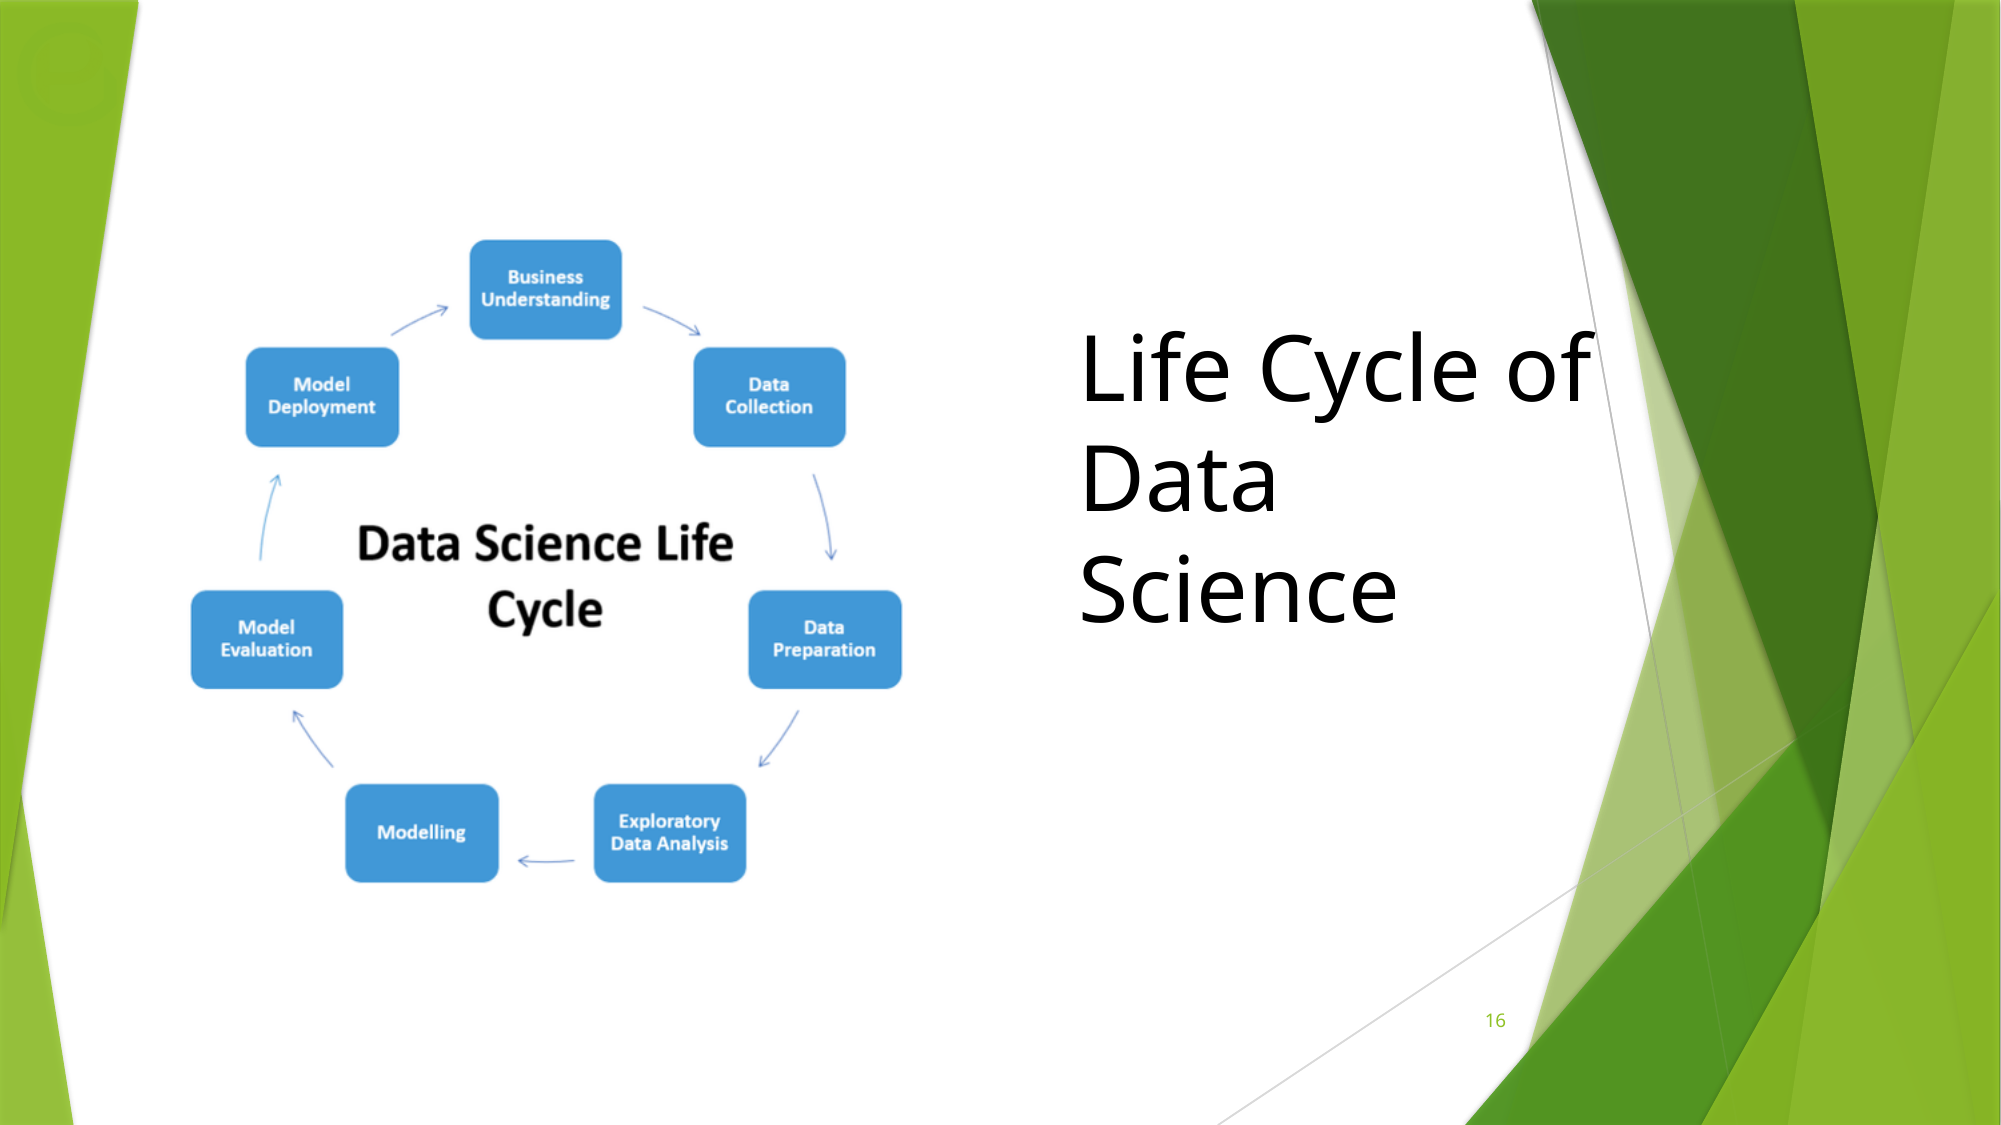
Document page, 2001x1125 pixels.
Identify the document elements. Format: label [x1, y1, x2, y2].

text_box [0, 0, 2000, 1125]
list [145, 221, 948, 904]
